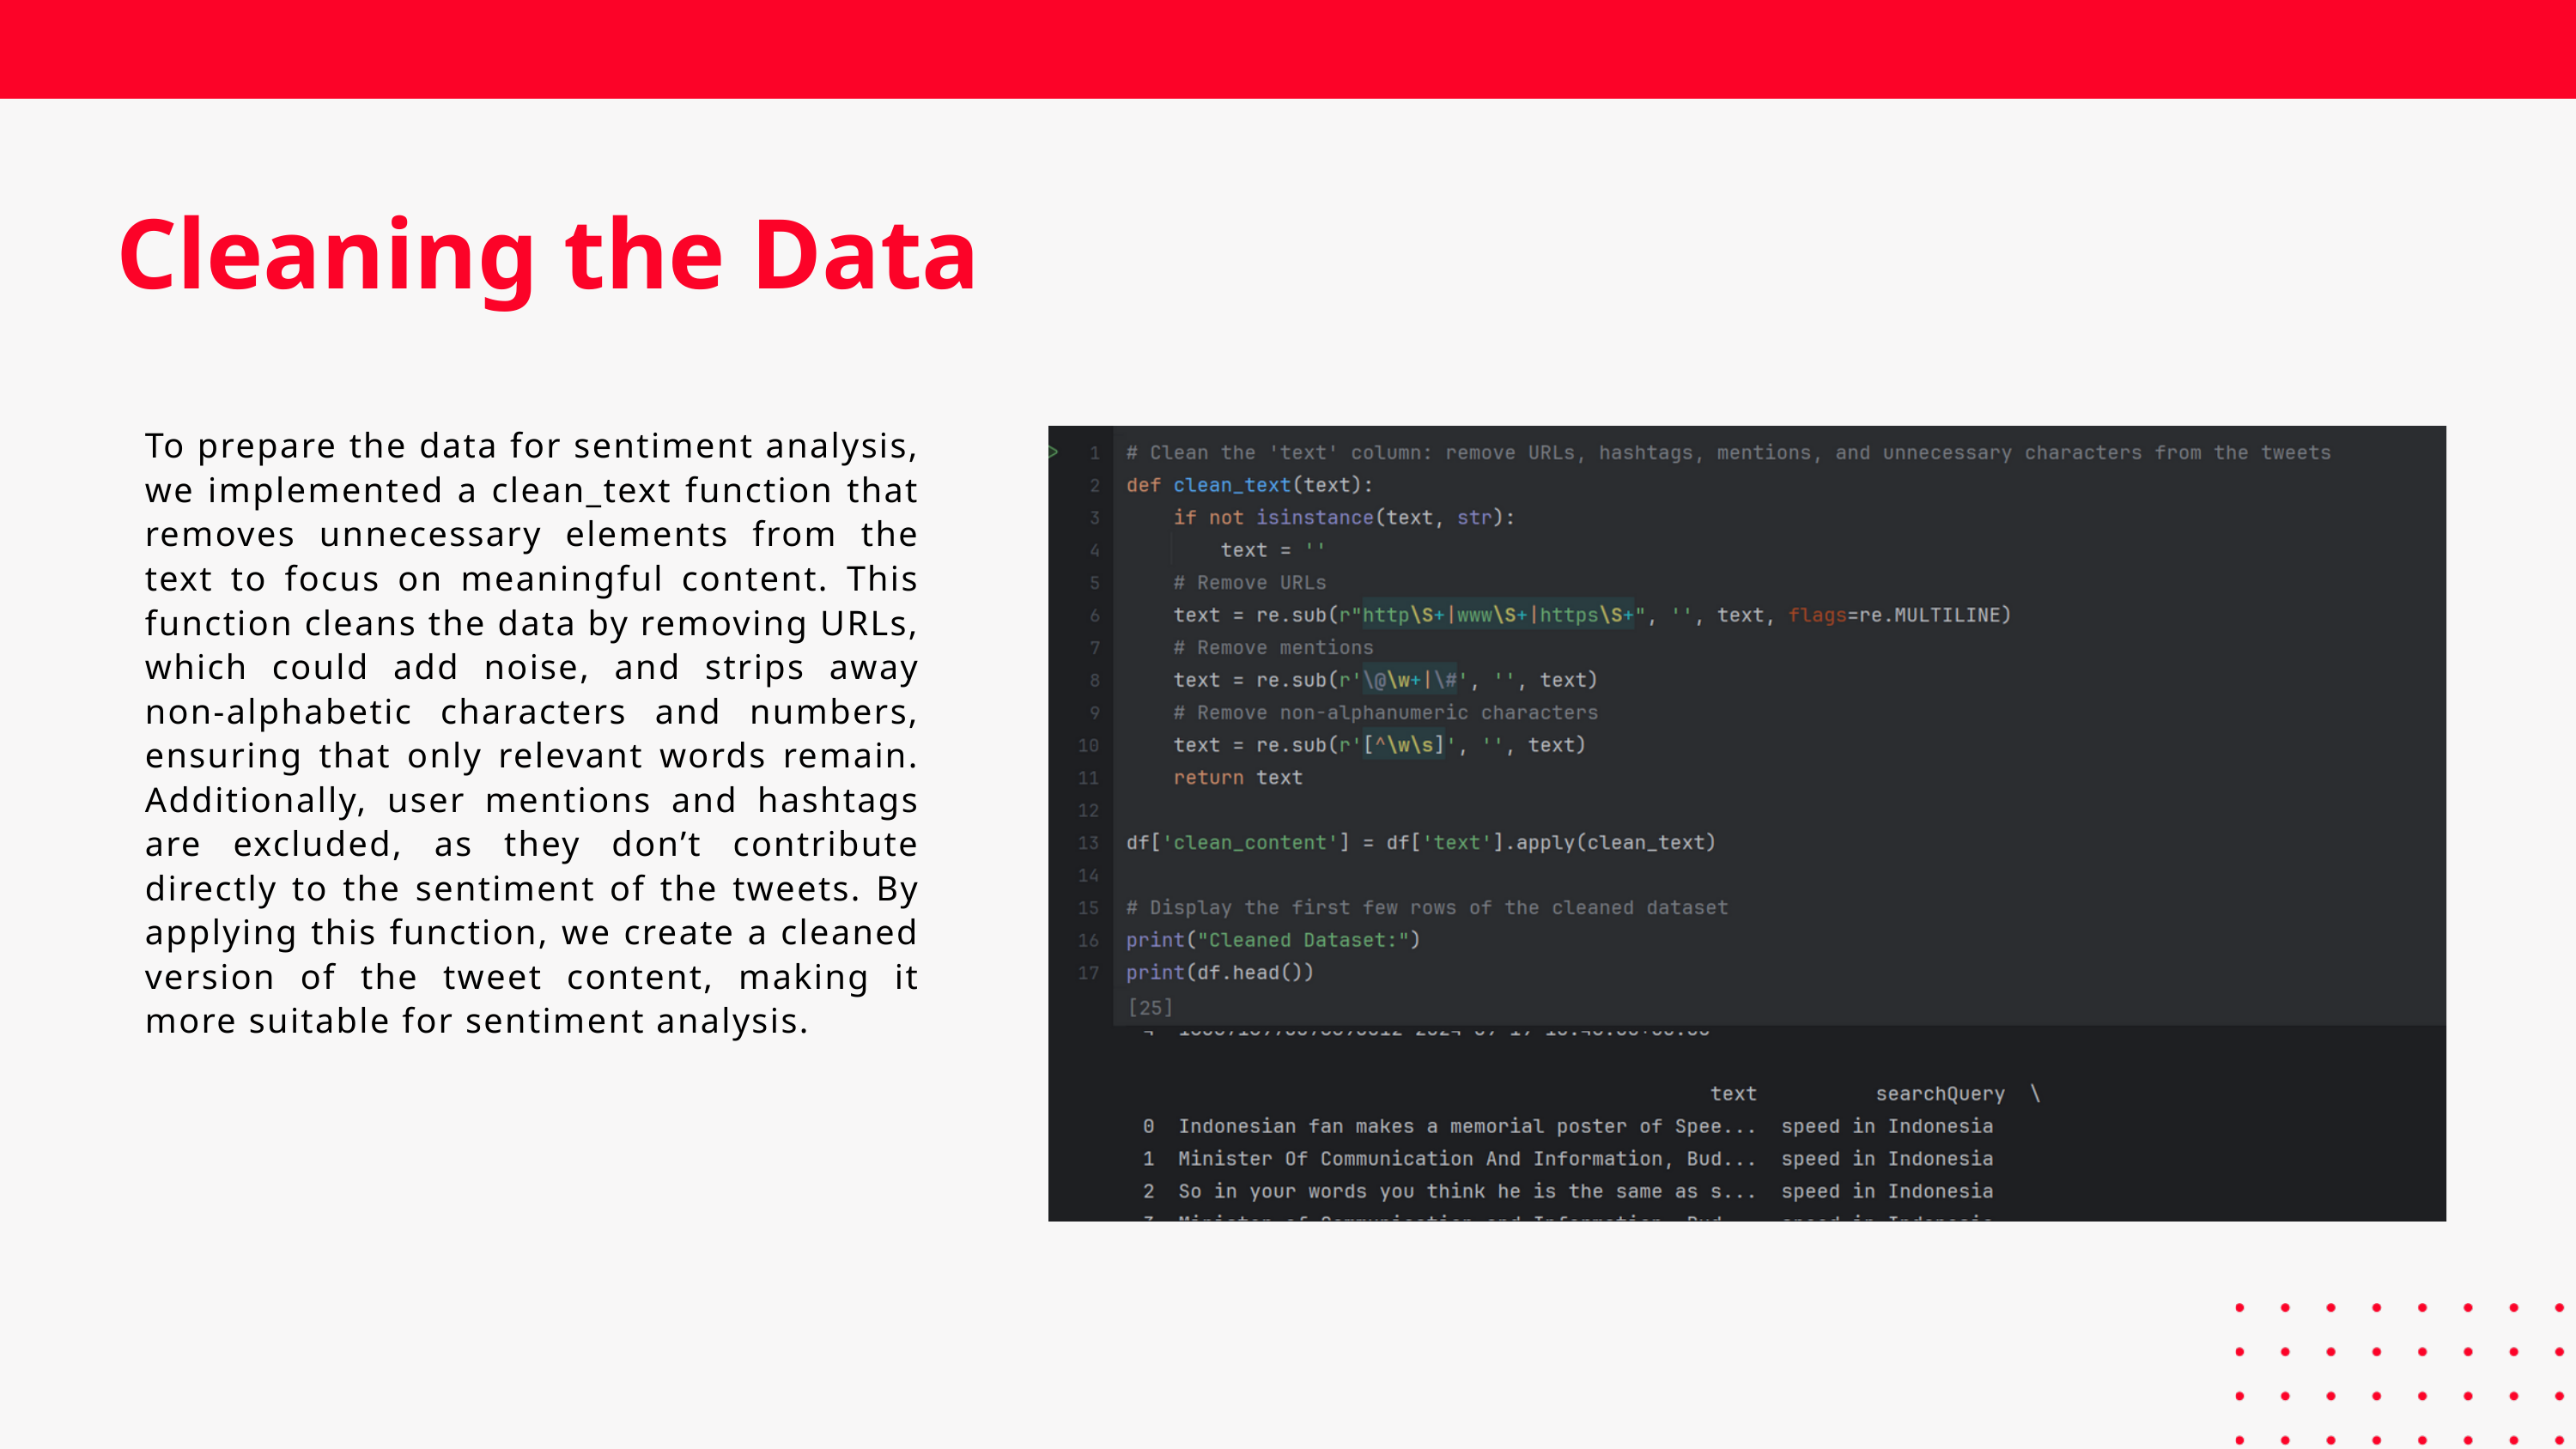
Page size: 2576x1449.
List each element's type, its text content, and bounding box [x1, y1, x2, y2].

text_box [2235, 1303, 2576, 1449]
text_box To prepare the data for sentiment analysis, we implemented a clean_text function that removes unnecessary elements from the text to focus on meaningful content. This function cleans the data by removing URLs, which could add noise, and strips away non-alphabetic characters and numbers, ensuring that only relevant words remain. Additionally, user mentions and hashtags are excluded, as they don’t contribute directly to the sentiment of the tweets. By applying this function, we create a cleaned version of the tweet content, making it more suitable for sentiment analysis. [144, 421, 921, 1040]
text_box [1048, 426, 2447, 1222]
text_box Cleaning the Data [115, 208, 1049, 309]
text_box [0, 0, 2576, 100]
